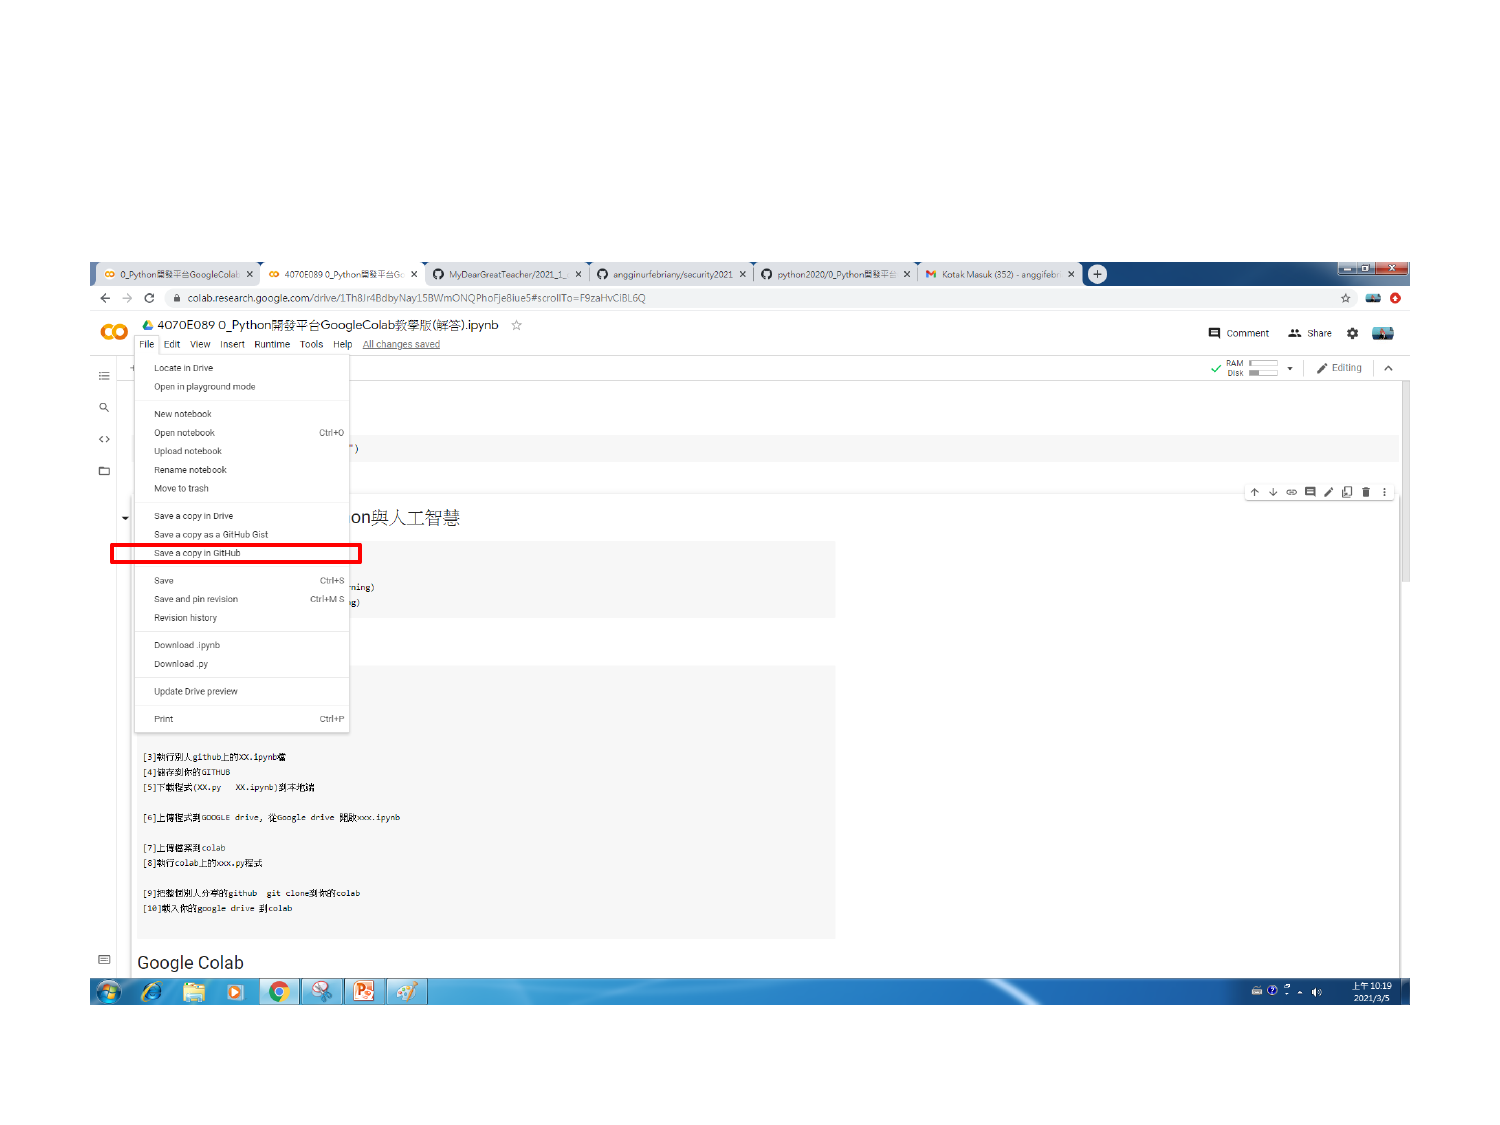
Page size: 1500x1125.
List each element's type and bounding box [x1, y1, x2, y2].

list [89, 262, 1411, 1006]
